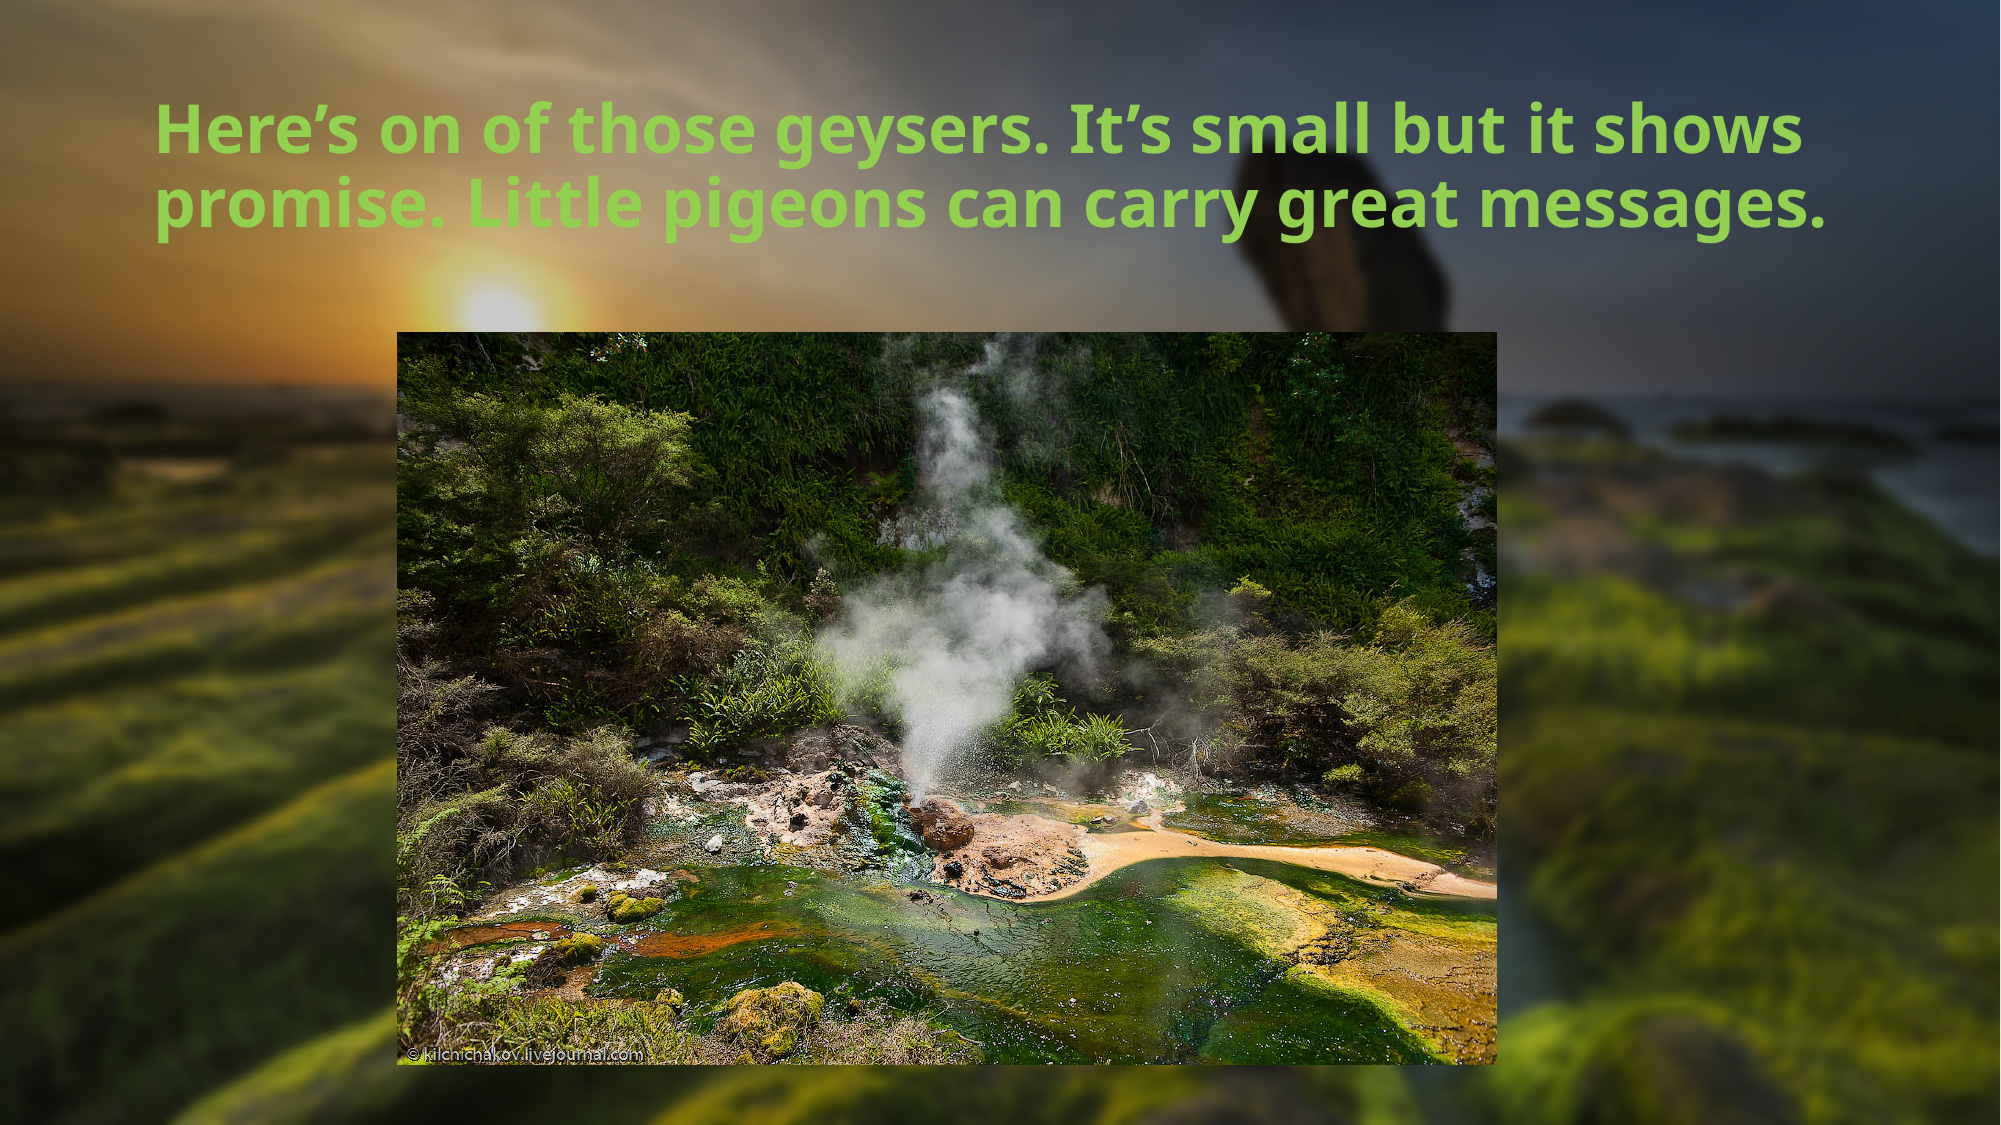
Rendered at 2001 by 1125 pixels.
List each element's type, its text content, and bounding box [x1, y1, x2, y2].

title Here’s on of those geysers. It’s small but it shows promise. Little pigeons can carry great messages. [138, 59, 1864, 278]
picture [0, 0, 2001, 1125]
